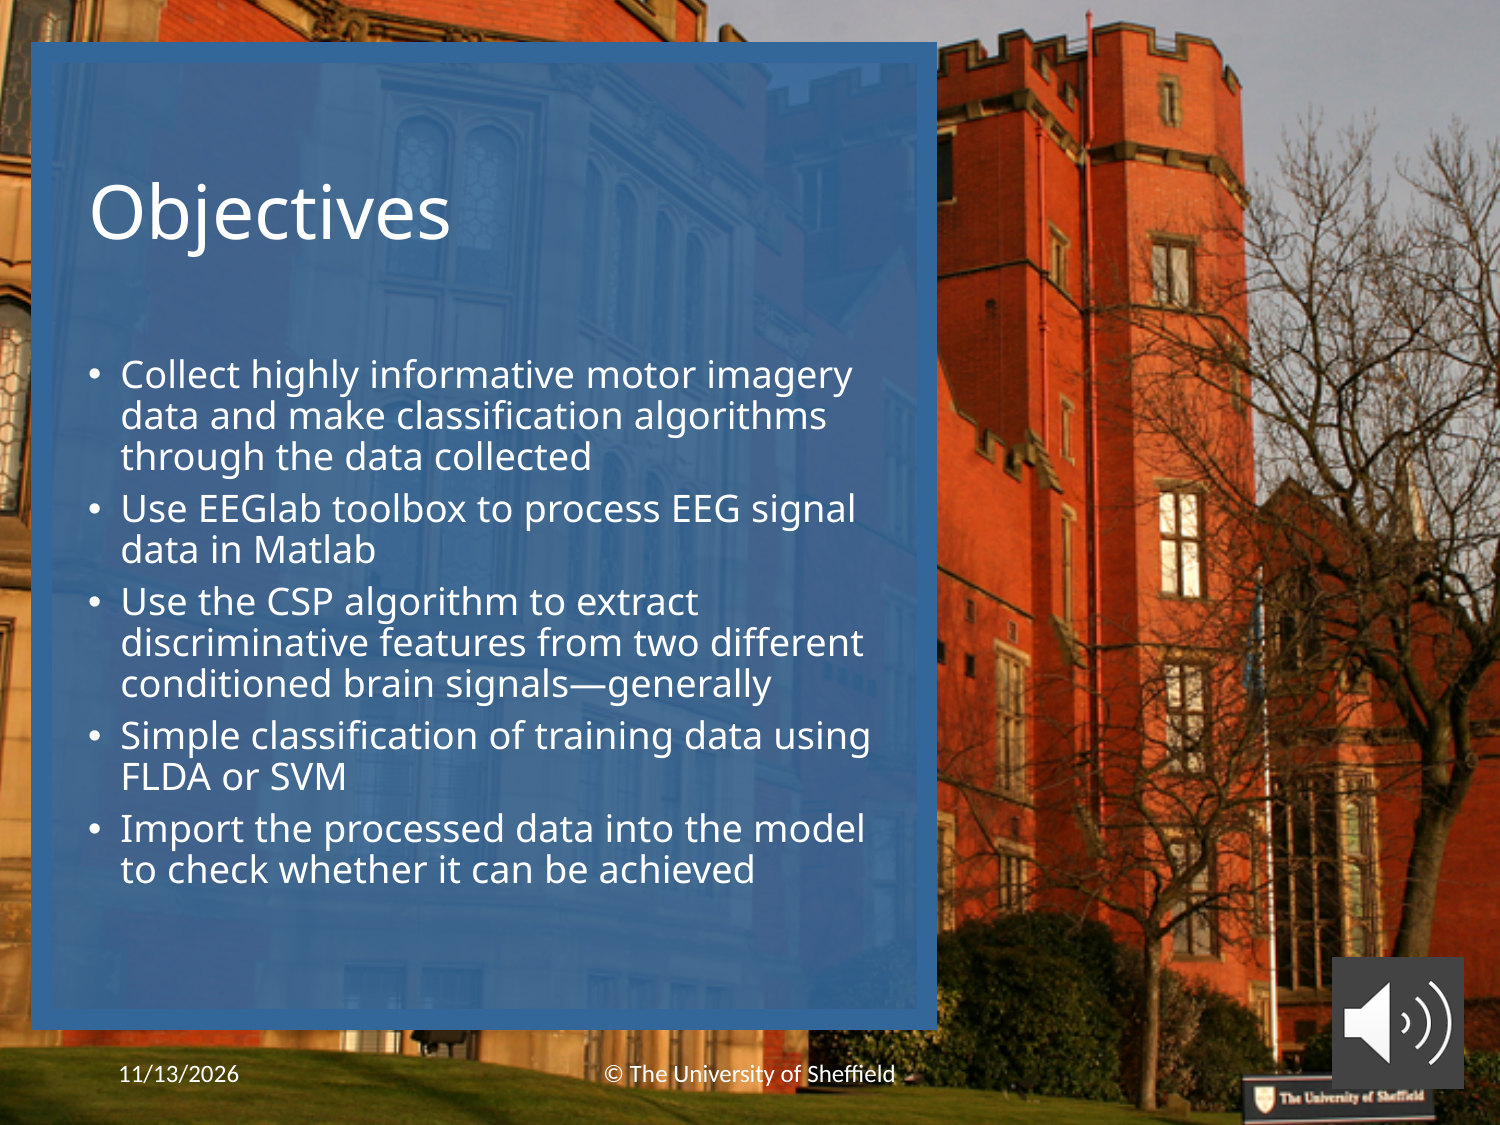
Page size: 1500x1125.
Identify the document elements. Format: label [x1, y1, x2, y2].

list [0, 0, 1500, 1125]
picture [1331, 956, 1465, 1090]
